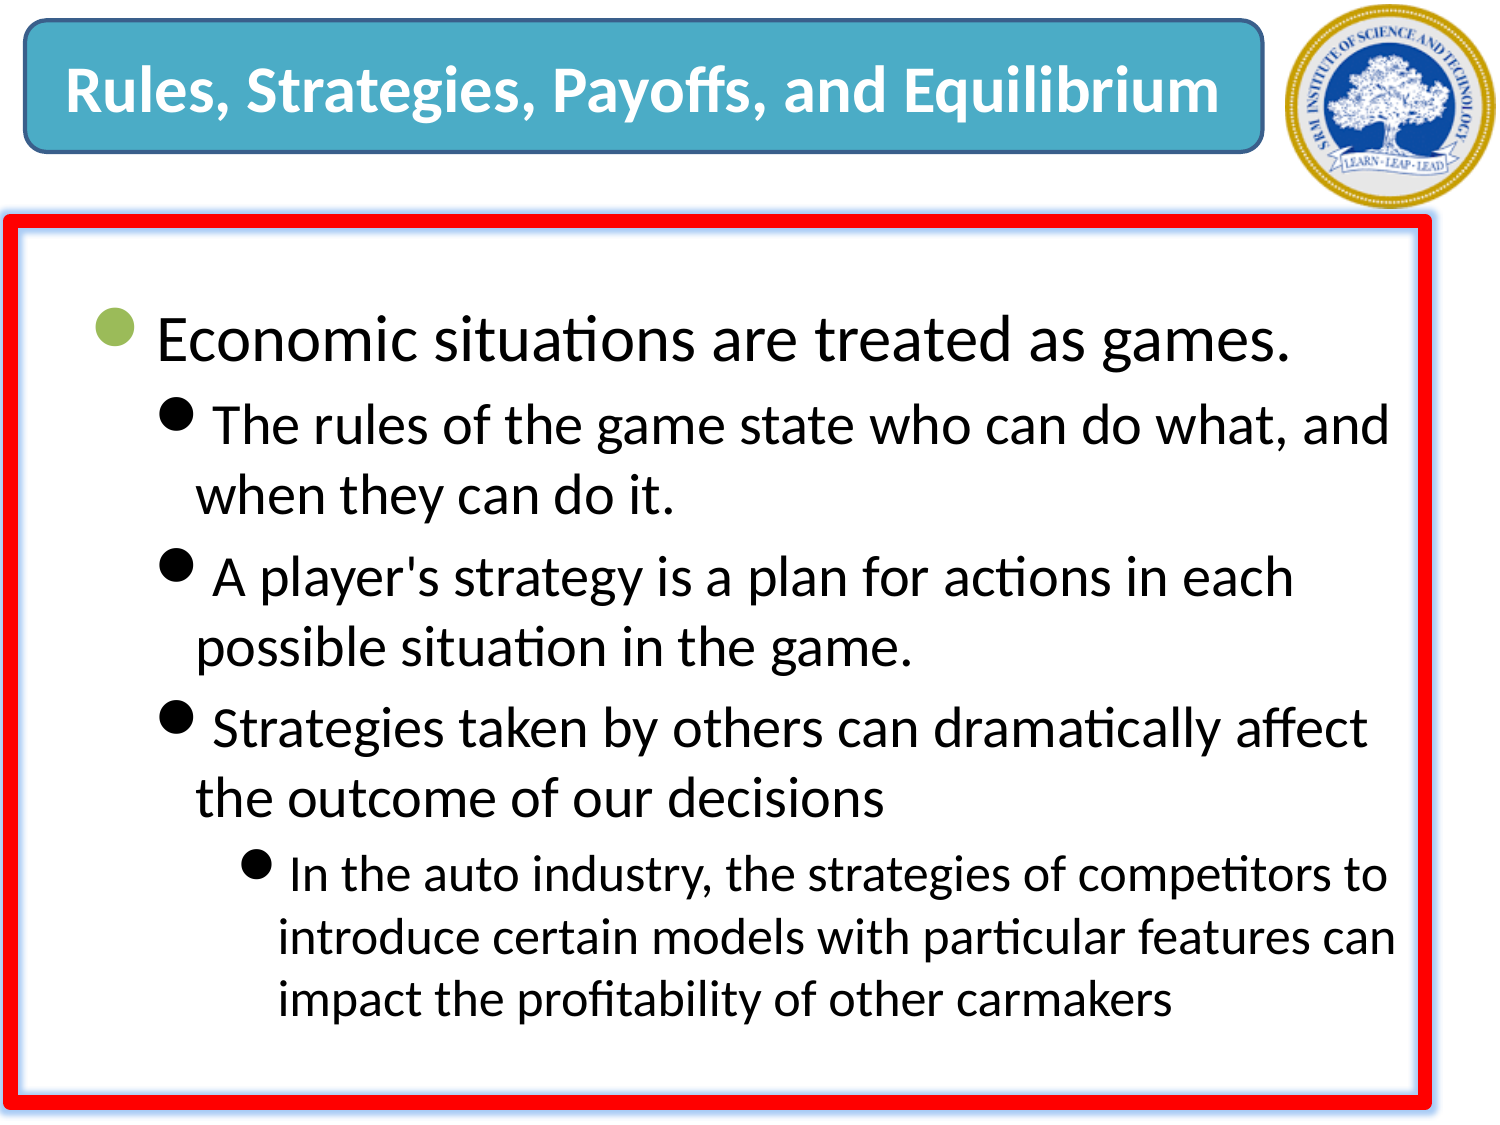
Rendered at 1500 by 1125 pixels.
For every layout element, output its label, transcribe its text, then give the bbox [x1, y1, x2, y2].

text_box [8, 219, 1427, 1105]
picture [1285, 3, 1496, 209]
text_box Rules, Strategies, Payoffs, and Equilibrium [22, 18, 1265, 155]
